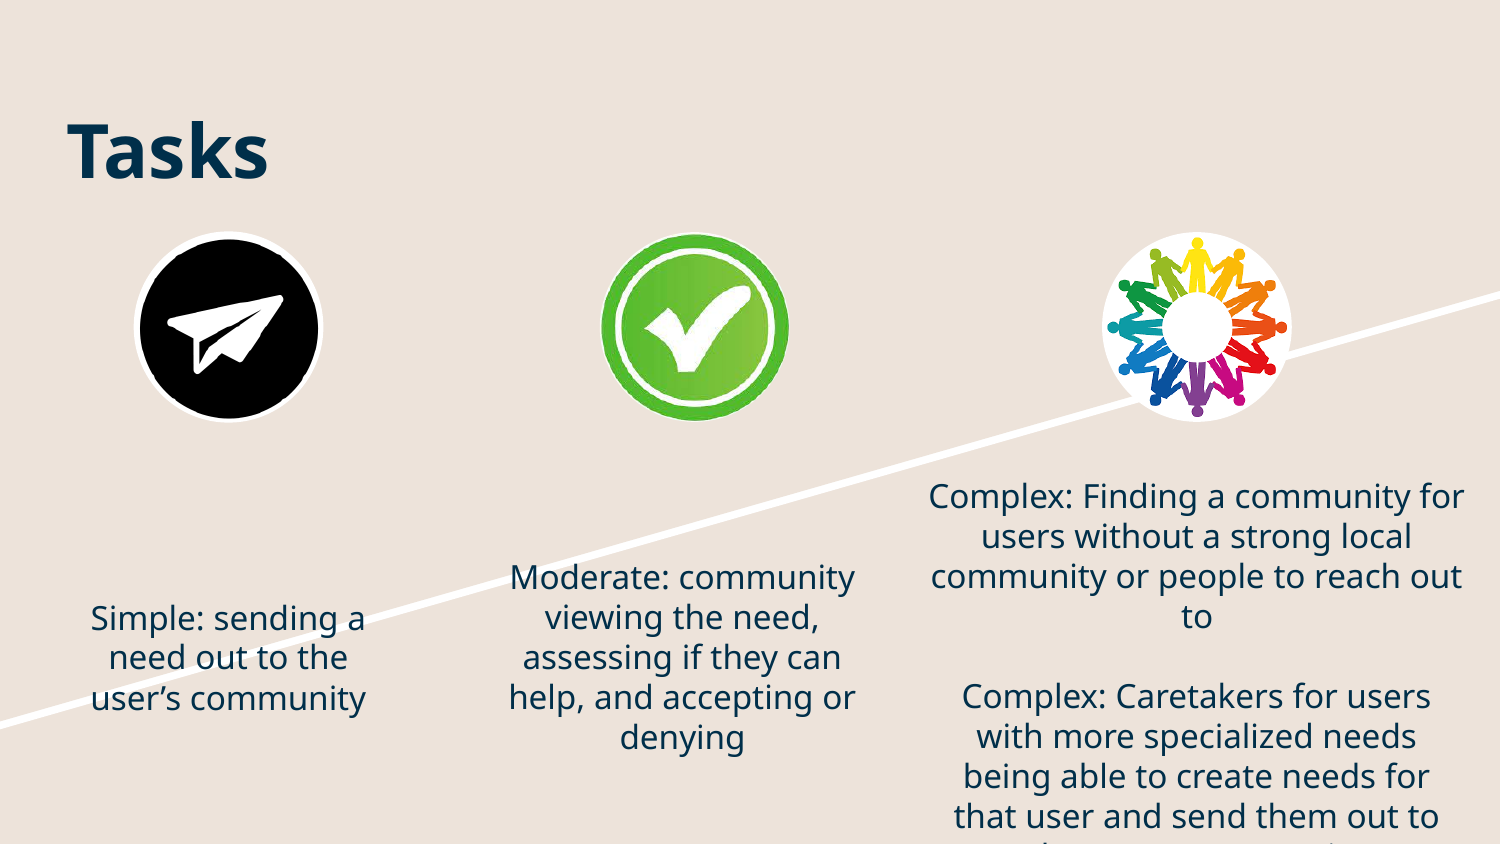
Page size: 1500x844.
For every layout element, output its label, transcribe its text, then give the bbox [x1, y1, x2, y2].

text_box Complex: Finding a community for users without a strong local community or people to reach out to Complex: Caretakers for users with more specialized needs being able to create needs for that user and send them out to the user’s community [913, 460, 1481, 844]
picture [599, 231, 790, 423]
picture [1101, 231, 1292, 423]
picture [133, 231, 324, 423]
text_box Simple: sending a need out to the user’s community [43, 581, 414, 732]
text_box Moderate: community viewing the need, assessing if they can help, and accepting or denying [485, 541, 881, 772]
title Tasks [51, 88, 1449, 299]
